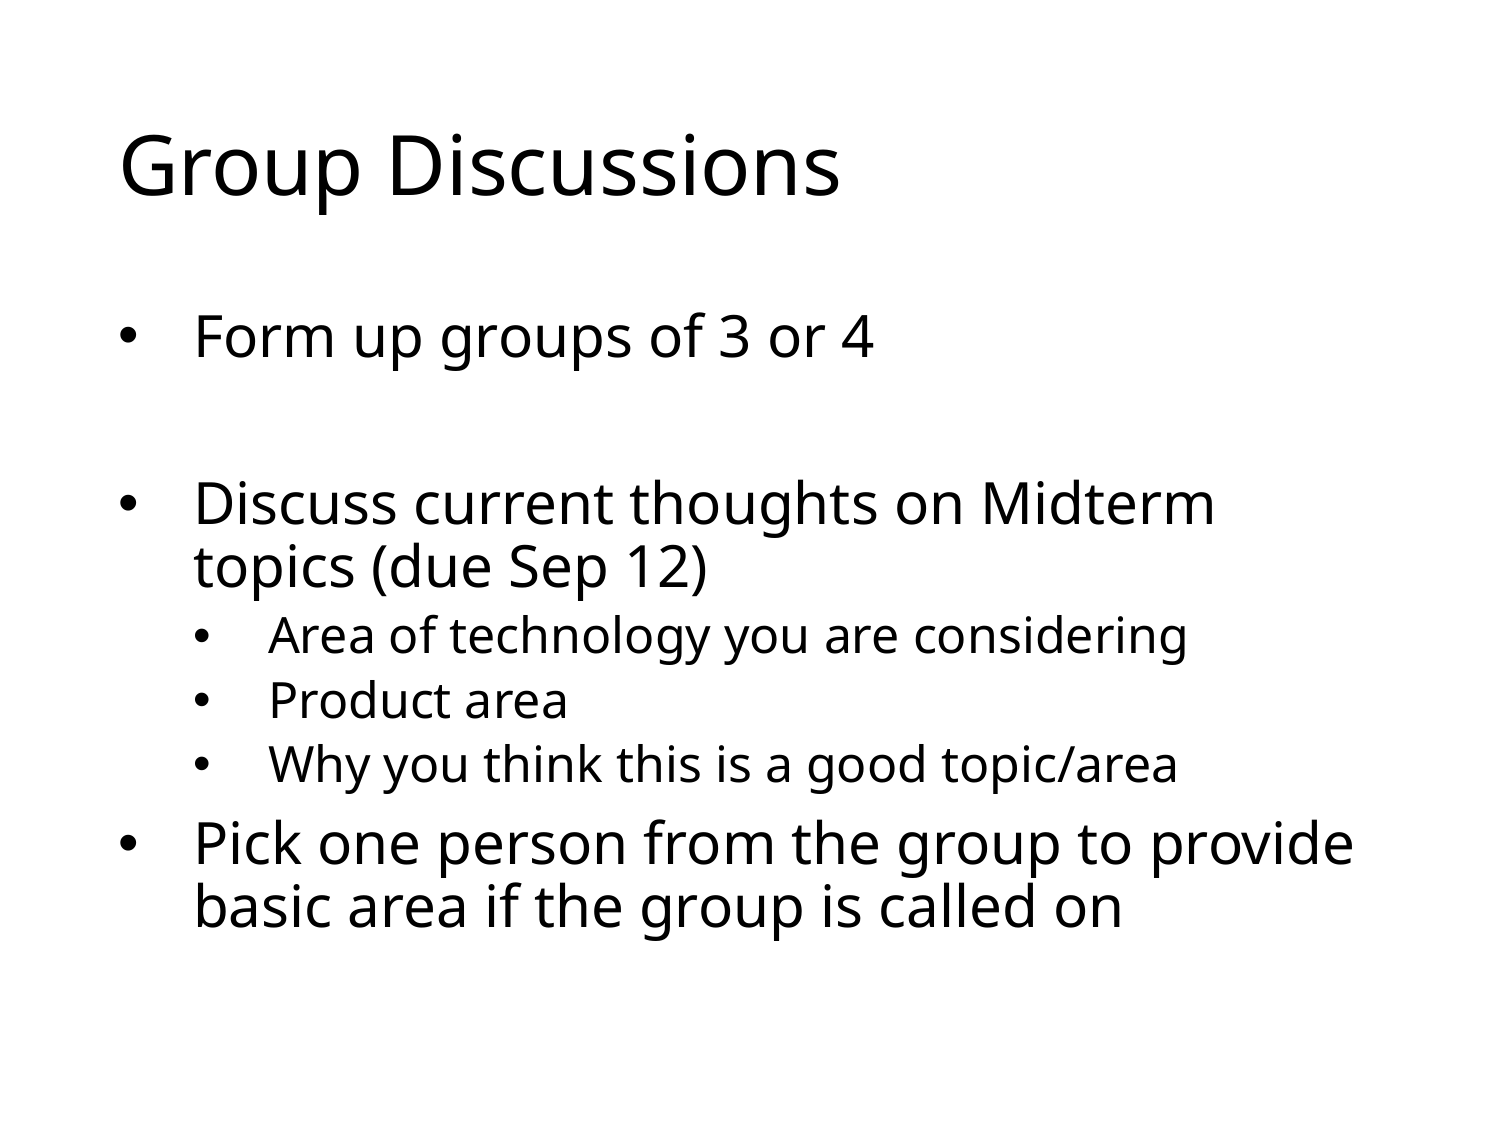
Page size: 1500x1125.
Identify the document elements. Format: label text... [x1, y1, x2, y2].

title Group Discussions [103, 59, 1397, 278]
list Form up groups of 3 or 4 Discuss current thoughts on Midterm topics (due Sep 12) Area of technology you are considering Product area Why you think this is a good topic/area Pick one person from the group to provide basic area if the group is called on [103, 299, 1397, 1014]
